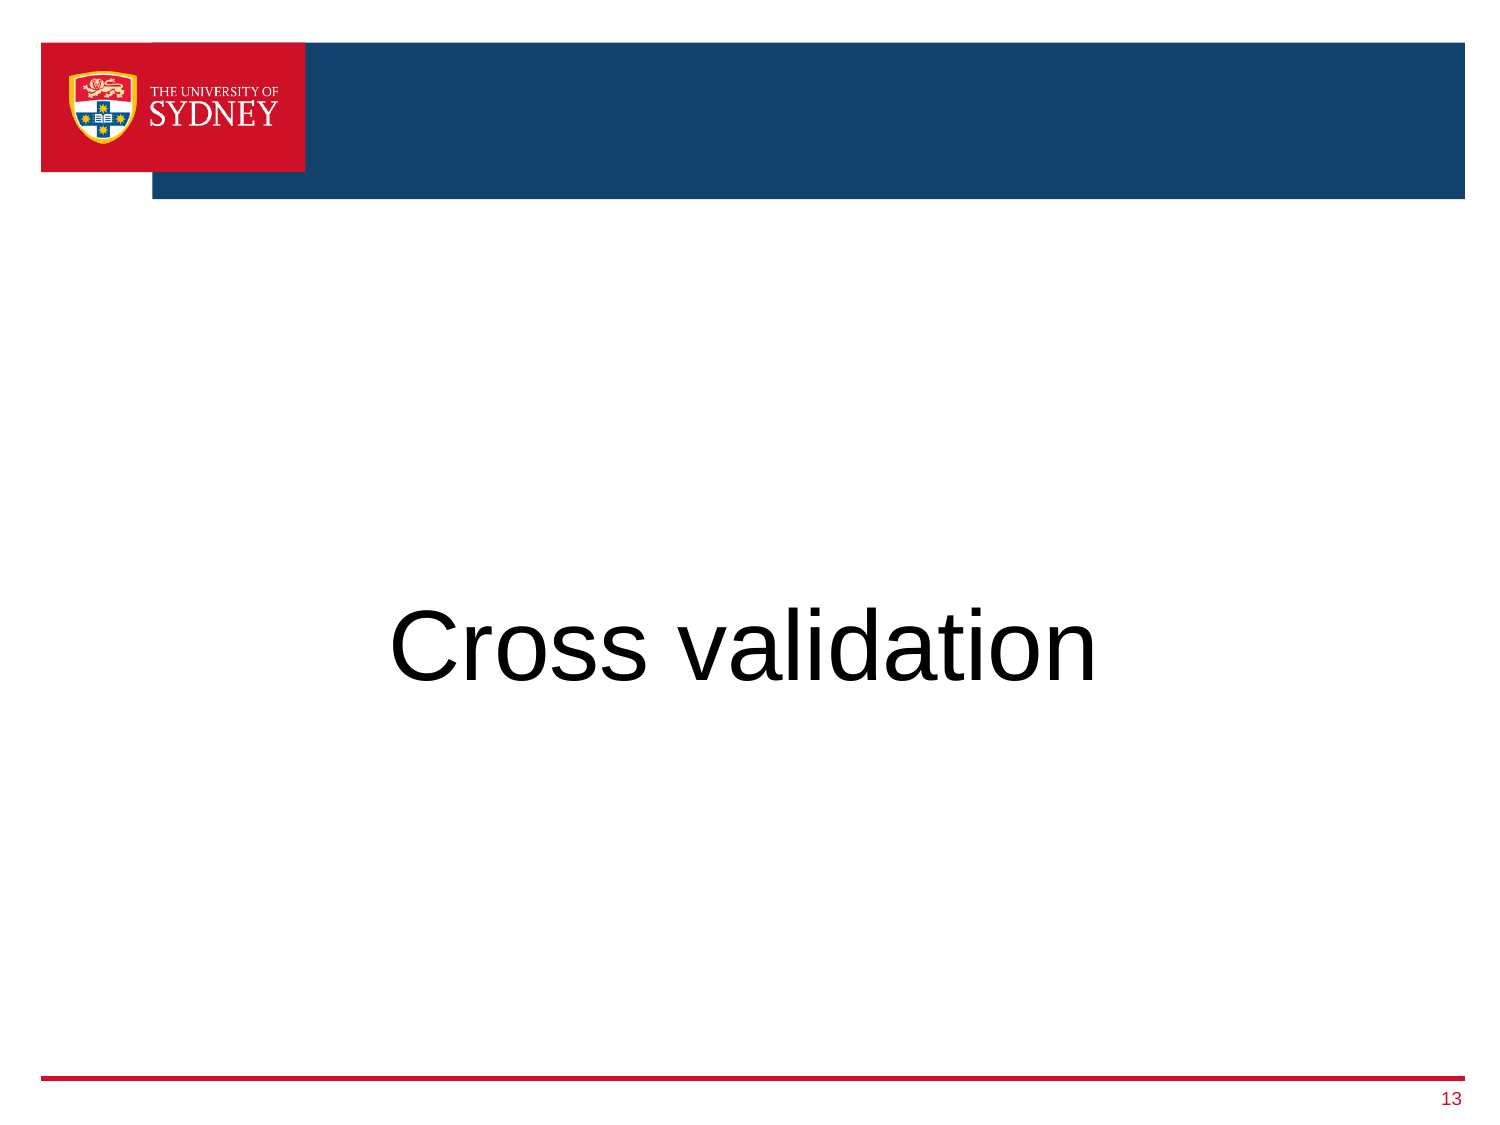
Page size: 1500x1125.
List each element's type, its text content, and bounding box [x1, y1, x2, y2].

picture [69, 71, 278, 144]
list Cross validation [41, 222, 1463, 1059]
slide_number 13 [1421, 1080, 1463, 1116]
